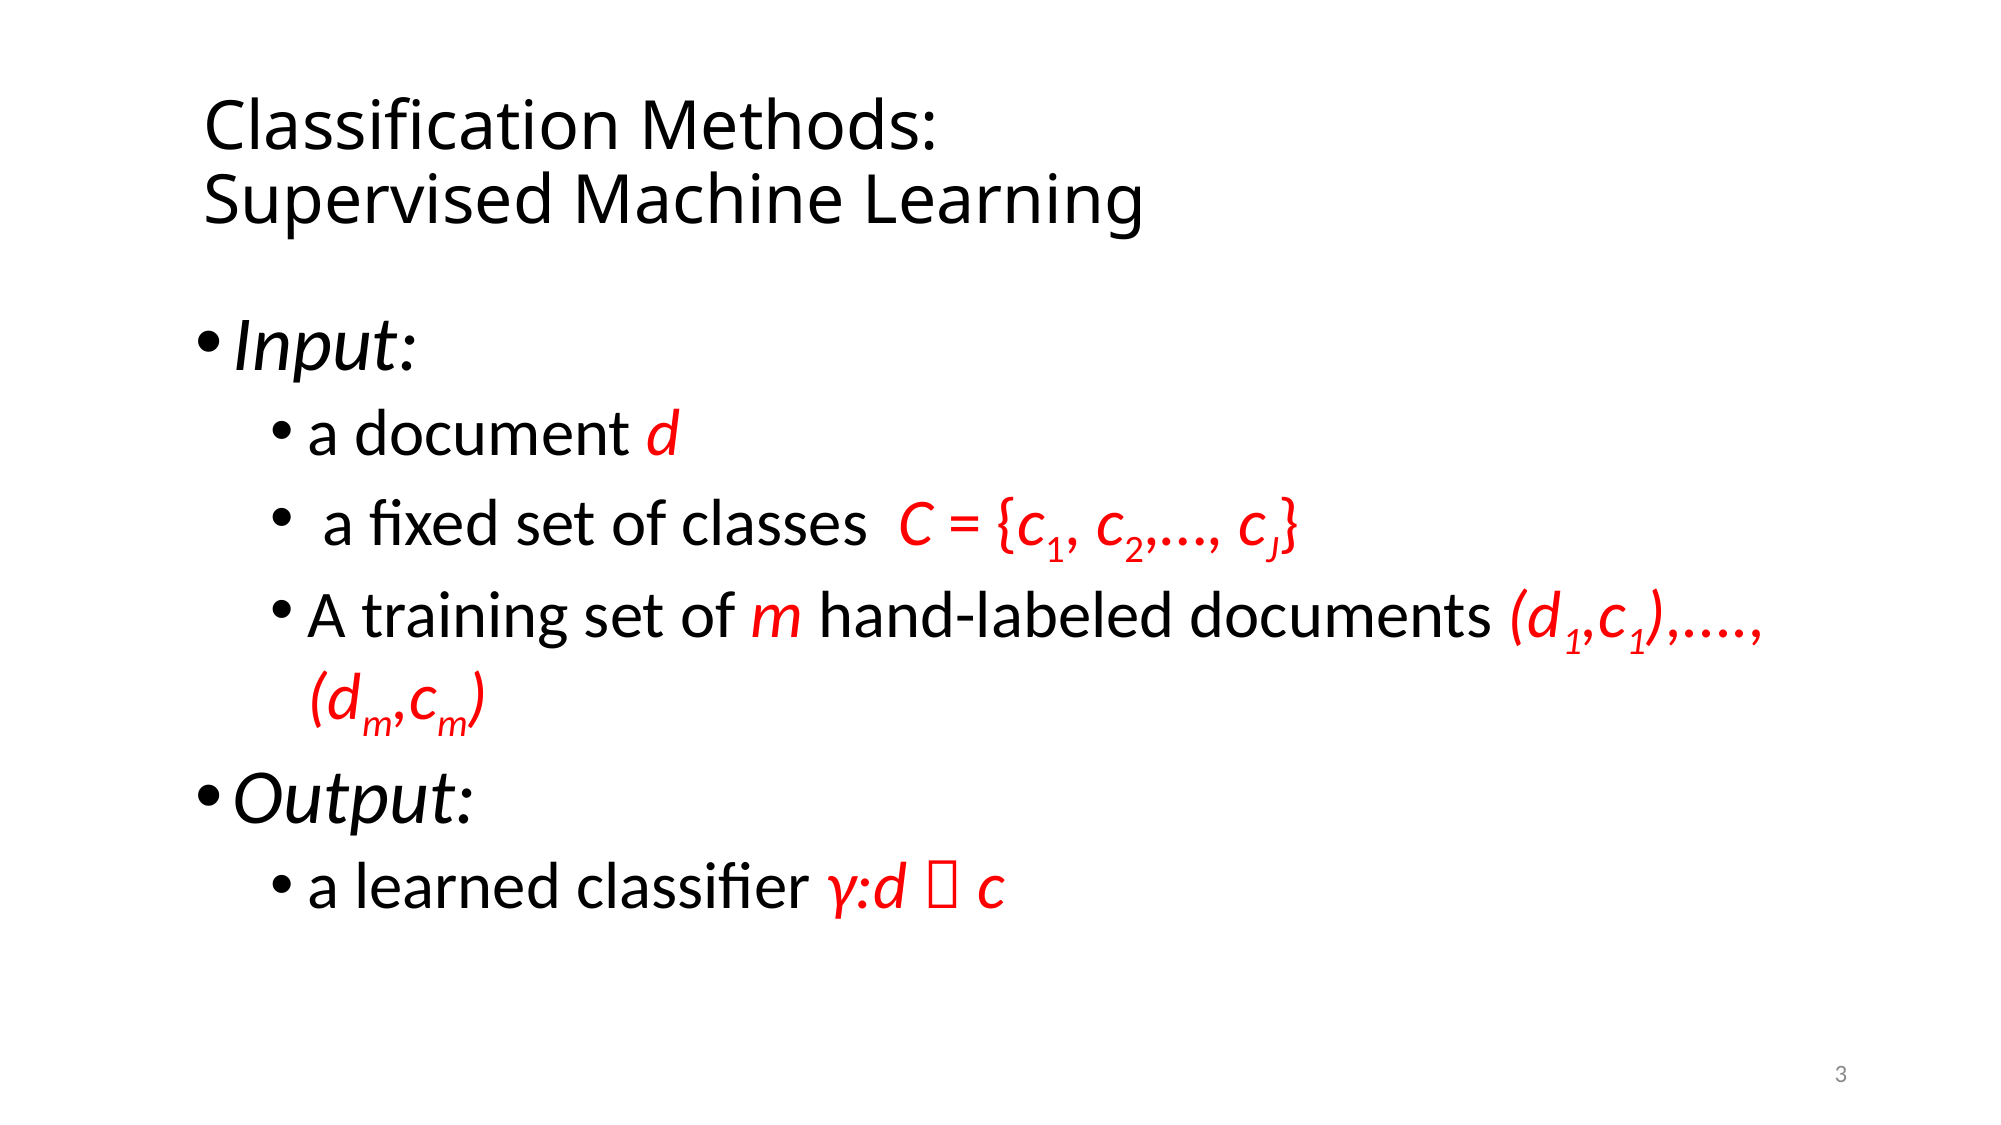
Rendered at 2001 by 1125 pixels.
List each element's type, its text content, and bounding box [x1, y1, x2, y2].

list Input: a document d a fixed set of classes C = {c1, c2,…, cJ} A training set of m hand-labeled documents (d1,c1),....,(dm,cm) Output: a learned classifier γ:d  c [180, 295, 1830, 1046]
slide_number 3 [1412, 1042, 1863, 1103]
title Classification Methods: Supervised Machine Learning [188, 83, 1822, 246]
